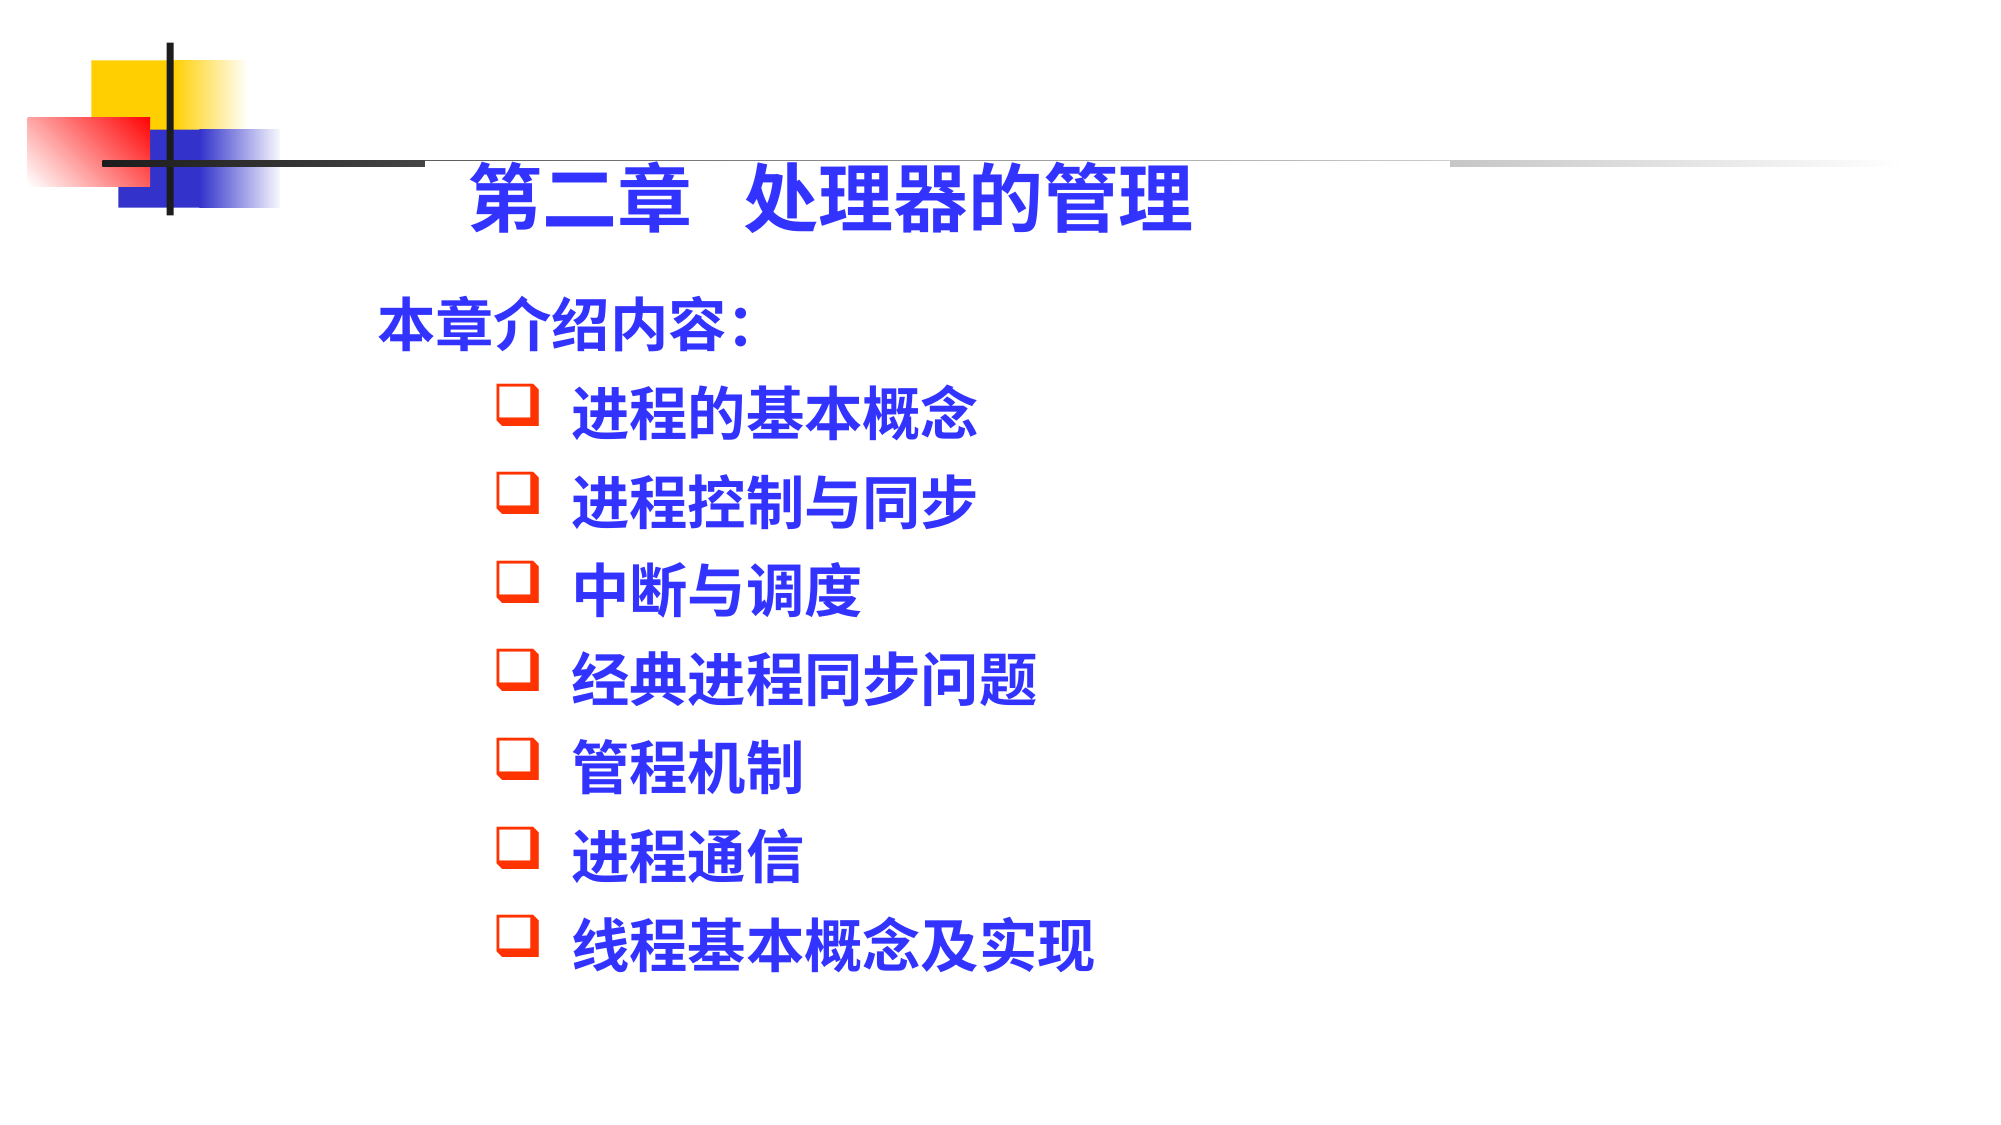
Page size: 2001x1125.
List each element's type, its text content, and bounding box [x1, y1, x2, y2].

text_box 本章介绍内容： 进程的基本概念 进程控制与同步 中断与调度 经典进程同步问题 管程机制 进程通信 线程基本概念及实现 [362, 267, 1613, 987]
text_box 第二章 处理器的管理 [425, 160, 1450, 249]
